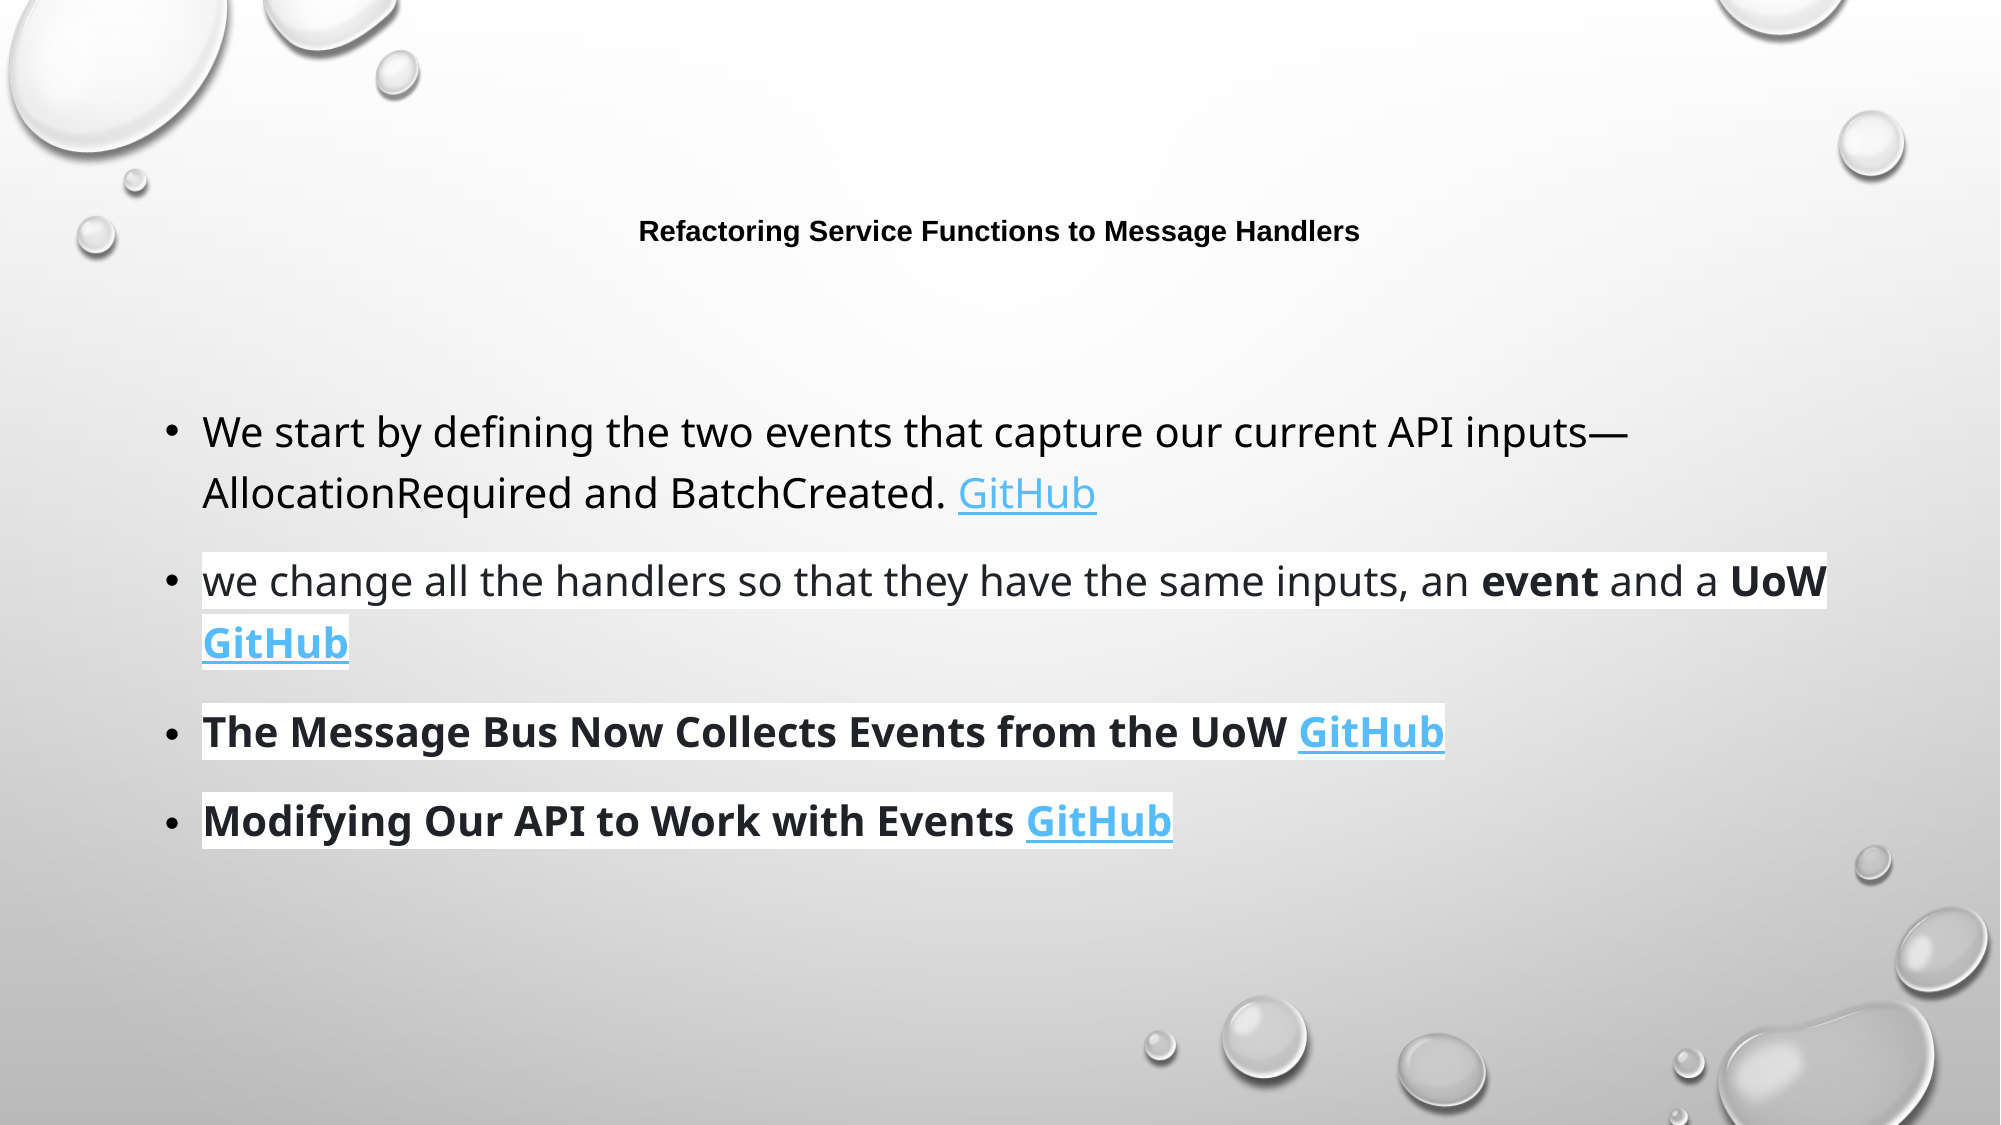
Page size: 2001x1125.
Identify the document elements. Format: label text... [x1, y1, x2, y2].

list We start by defining the two events that capture our current API inputs—AllocationRequired and BatchCreated. GitHub we change all the handlers so that they have the same inputs, an event and a UoW GitHub The Message Bus Now Collects Events from the UoW GitHub Modifying Our API to Work with Events GitHub [149, 388, 1850, 950]
title Refactoring Service Functions to Message Handlers [149, 101, 1851, 364]
picture [0, 0, 2000, 1125]
